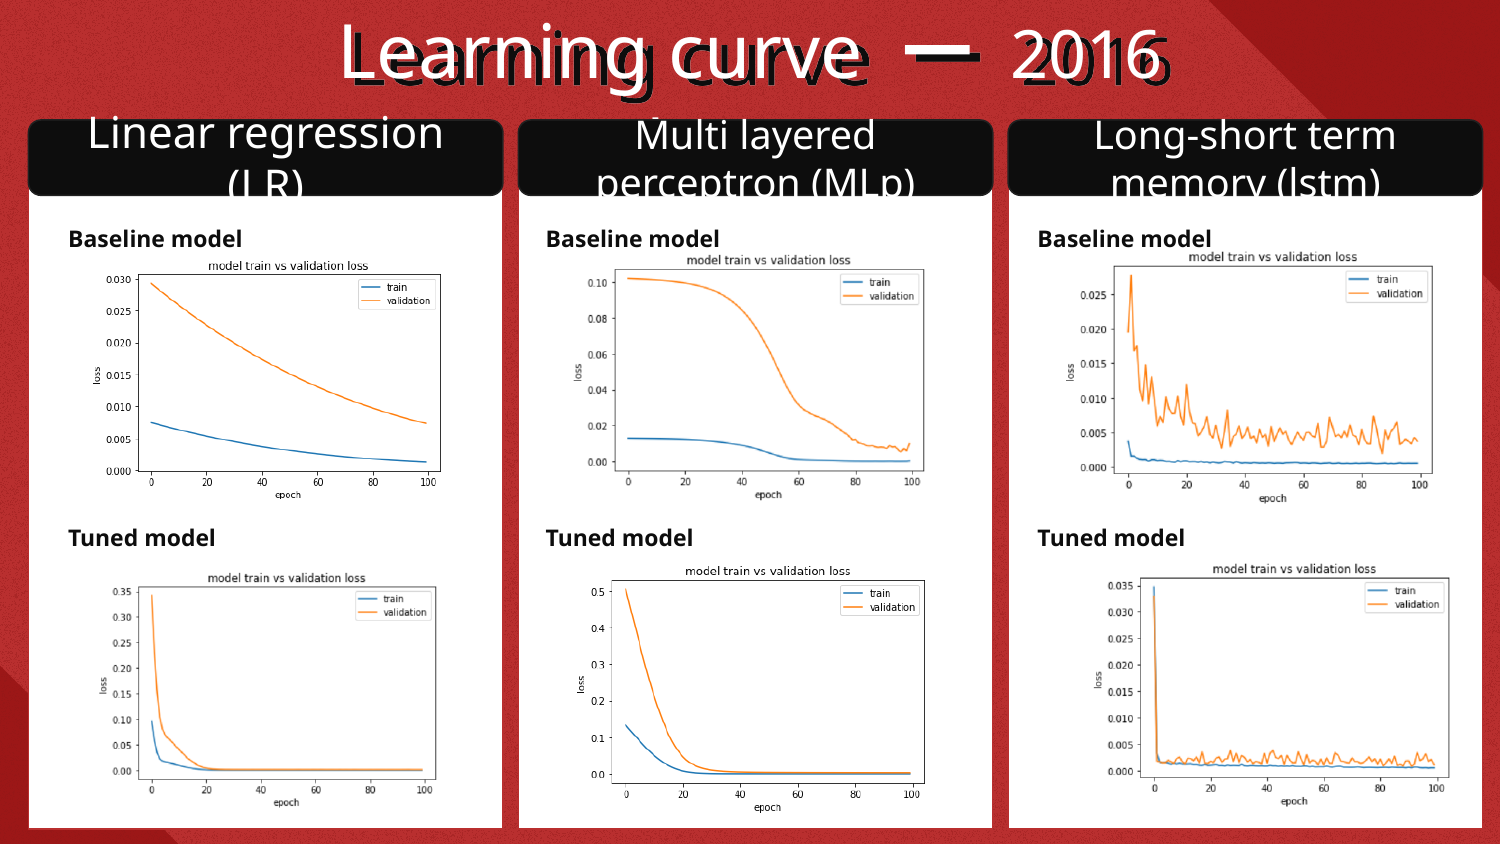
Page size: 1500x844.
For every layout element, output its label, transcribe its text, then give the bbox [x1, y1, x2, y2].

text_box Baseline model [1022, 205, 1369, 267]
text_box Long-short term memory (lstm) [1008, 119, 1483, 196]
picture [92, 567, 439, 811]
text_box Tuned model [53, 504, 399, 566]
text_box Tuned model [1022, 504, 1369, 566]
picture [86, 260, 446, 500]
text_box Tuned model [530, 504, 877, 566]
title Learning curve ㇐ 2016 dataset [320, 0, 1180, 86]
text_box Baseline model [530, 205, 877, 267]
text_box Baseline model [53, 205, 399, 267]
text_box [28, 187, 503, 829]
picture [1066, 249, 1436, 506]
picture [570, 559, 930, 817]
text_box Linear regression (LR) [28, 119, 503, 196]
picture [1085, 559, 1455, 813]
text_box Multi layered perceptron (MLp) [518, 119, 993, 196]
text_box [1008, 187, 1483, 829]
text_box [518, 187, 993, 829]
picture [570, 252, 930, 503]
